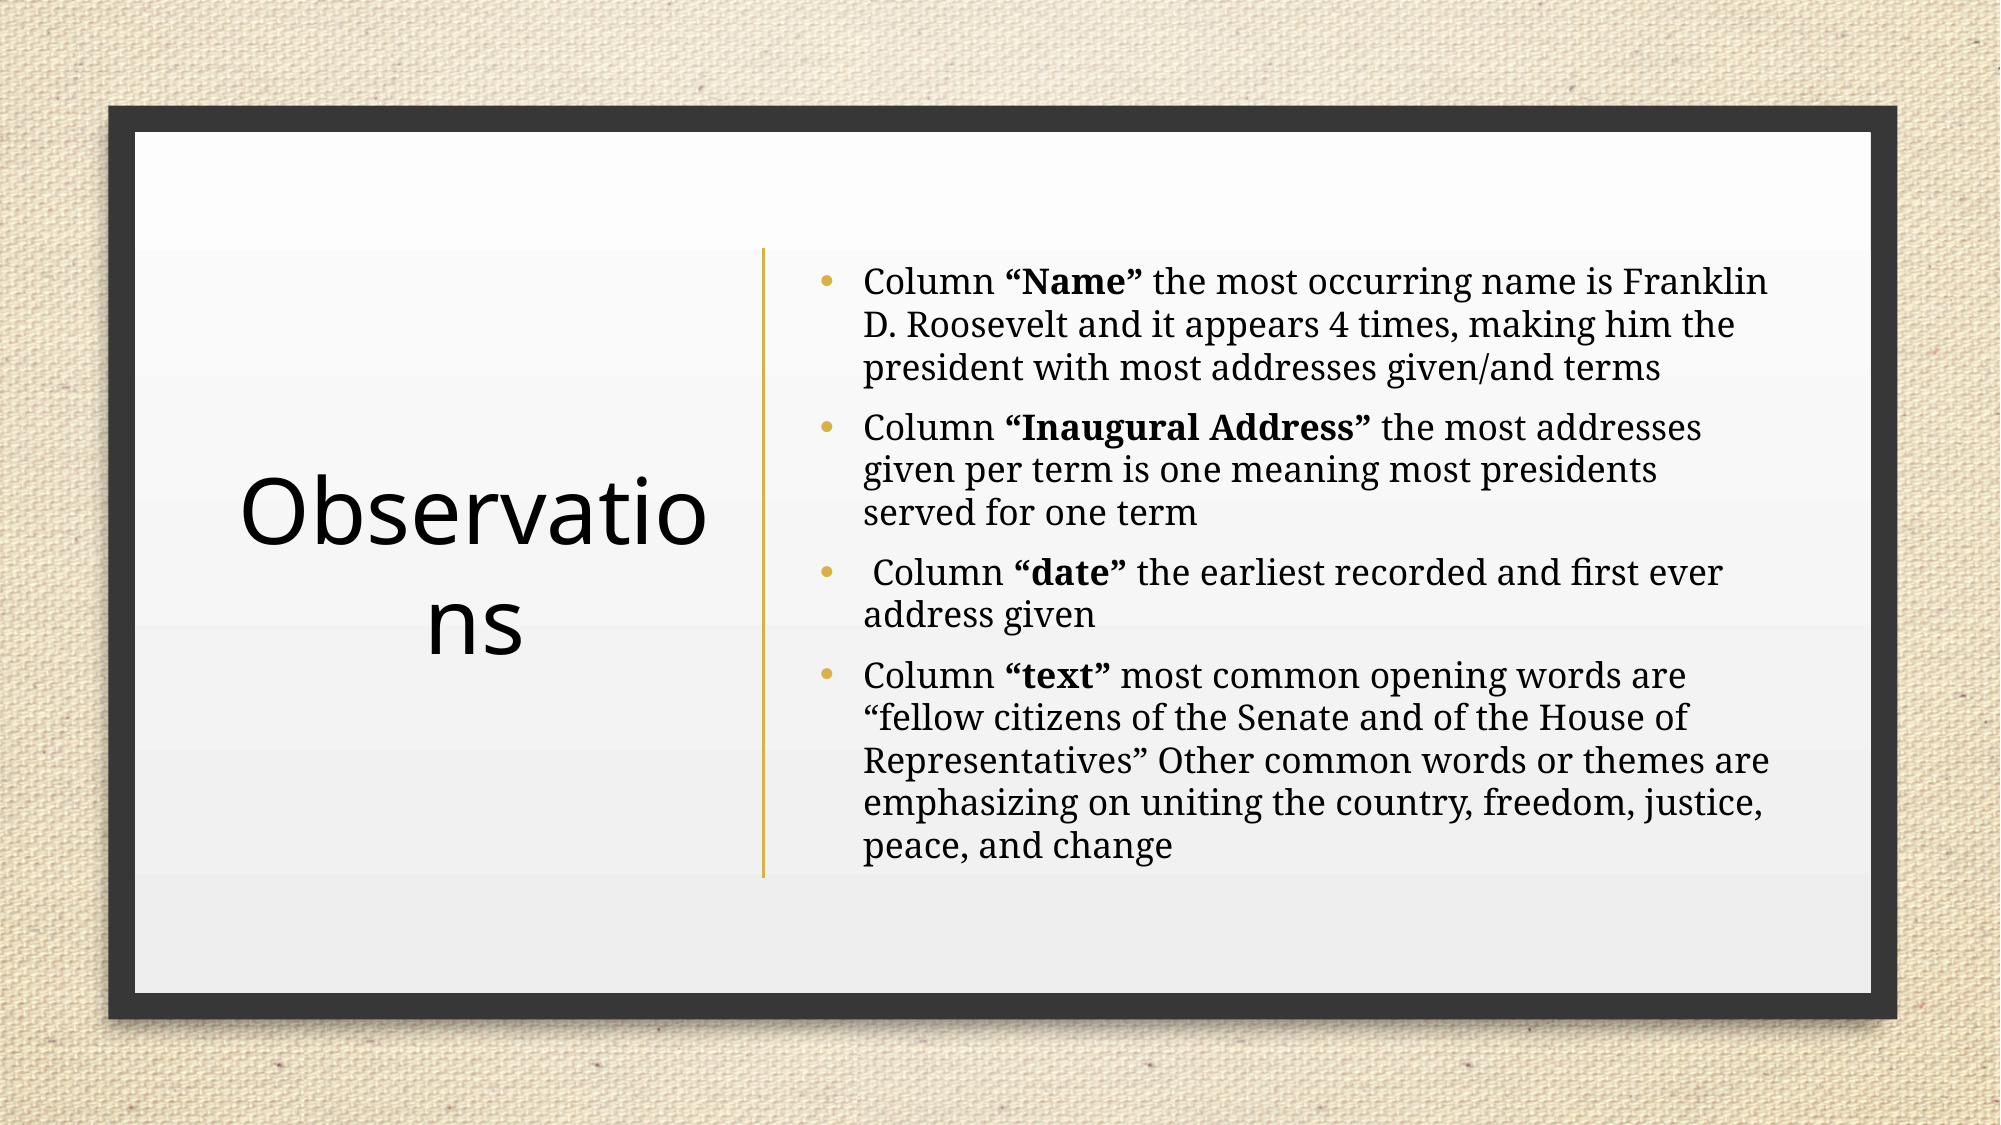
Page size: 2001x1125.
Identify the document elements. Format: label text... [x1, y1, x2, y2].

text_box [0, 0, 2000, 1125]
text_box [134, 132, 1871, 993]
list Column “Name” the most occurring name is Franklin D. Roosevelt and it appears 4 times, making him the president with most addresses given/and terms Column “Inaugural Address” the most addresses given per term is one meaning most presidents served for one term Column “date” the earliest recorded and first ever address given Column “text” most common opening words are “fellow citizens of the Senate and of the House of Representatives” Other common words or themes are emphasizing on uniting the country, freedom, justice, peace, and change [804, 247, 1788, 878]
text_box [107, 104, 1899, 1021]
title Observations [212, 247, 738, 878]
